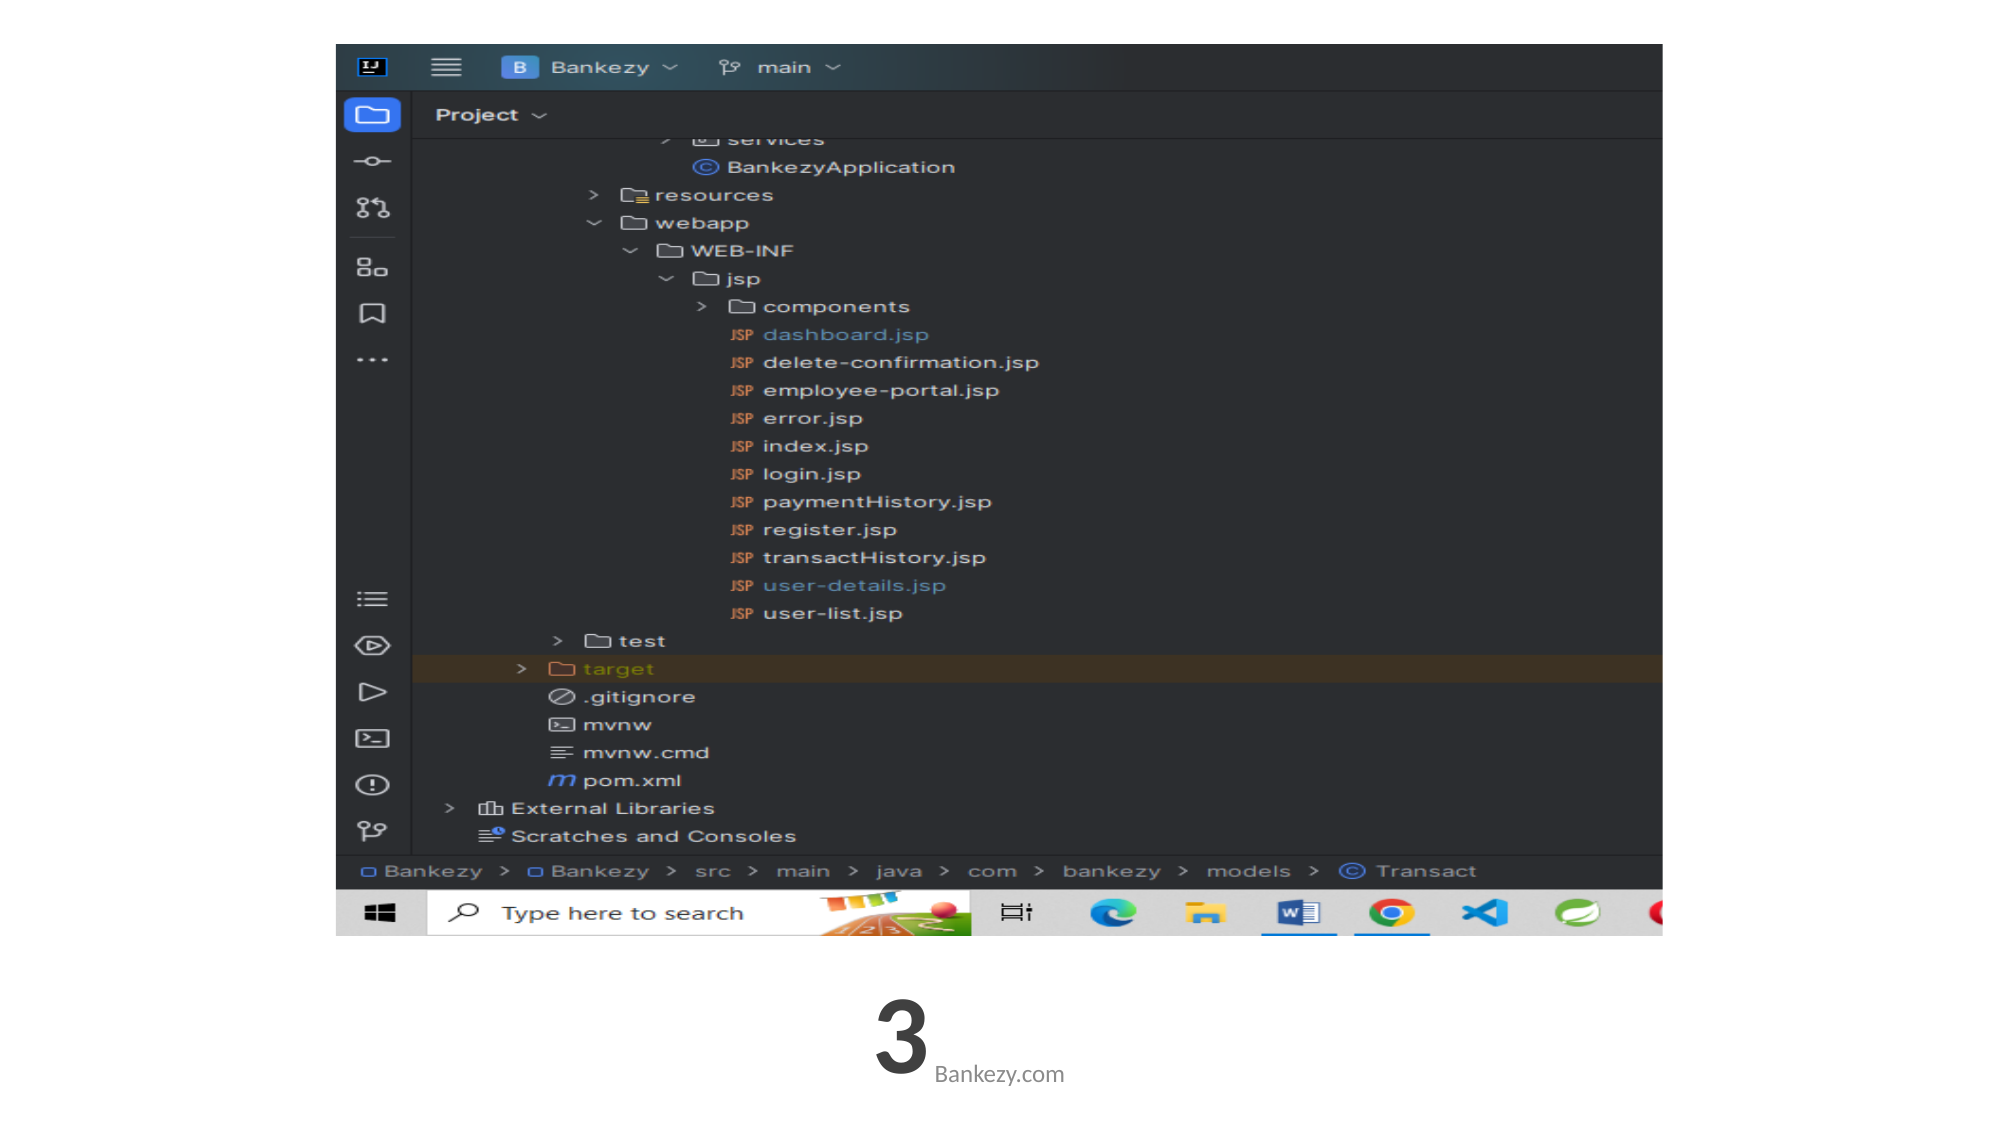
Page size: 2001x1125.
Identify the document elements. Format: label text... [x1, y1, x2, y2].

footer Bankezy.com [662, 1042, 1338, 1103]
picture [335, 44, 1663, 936]
text_box 3 [857, 953, 945, 1042]
